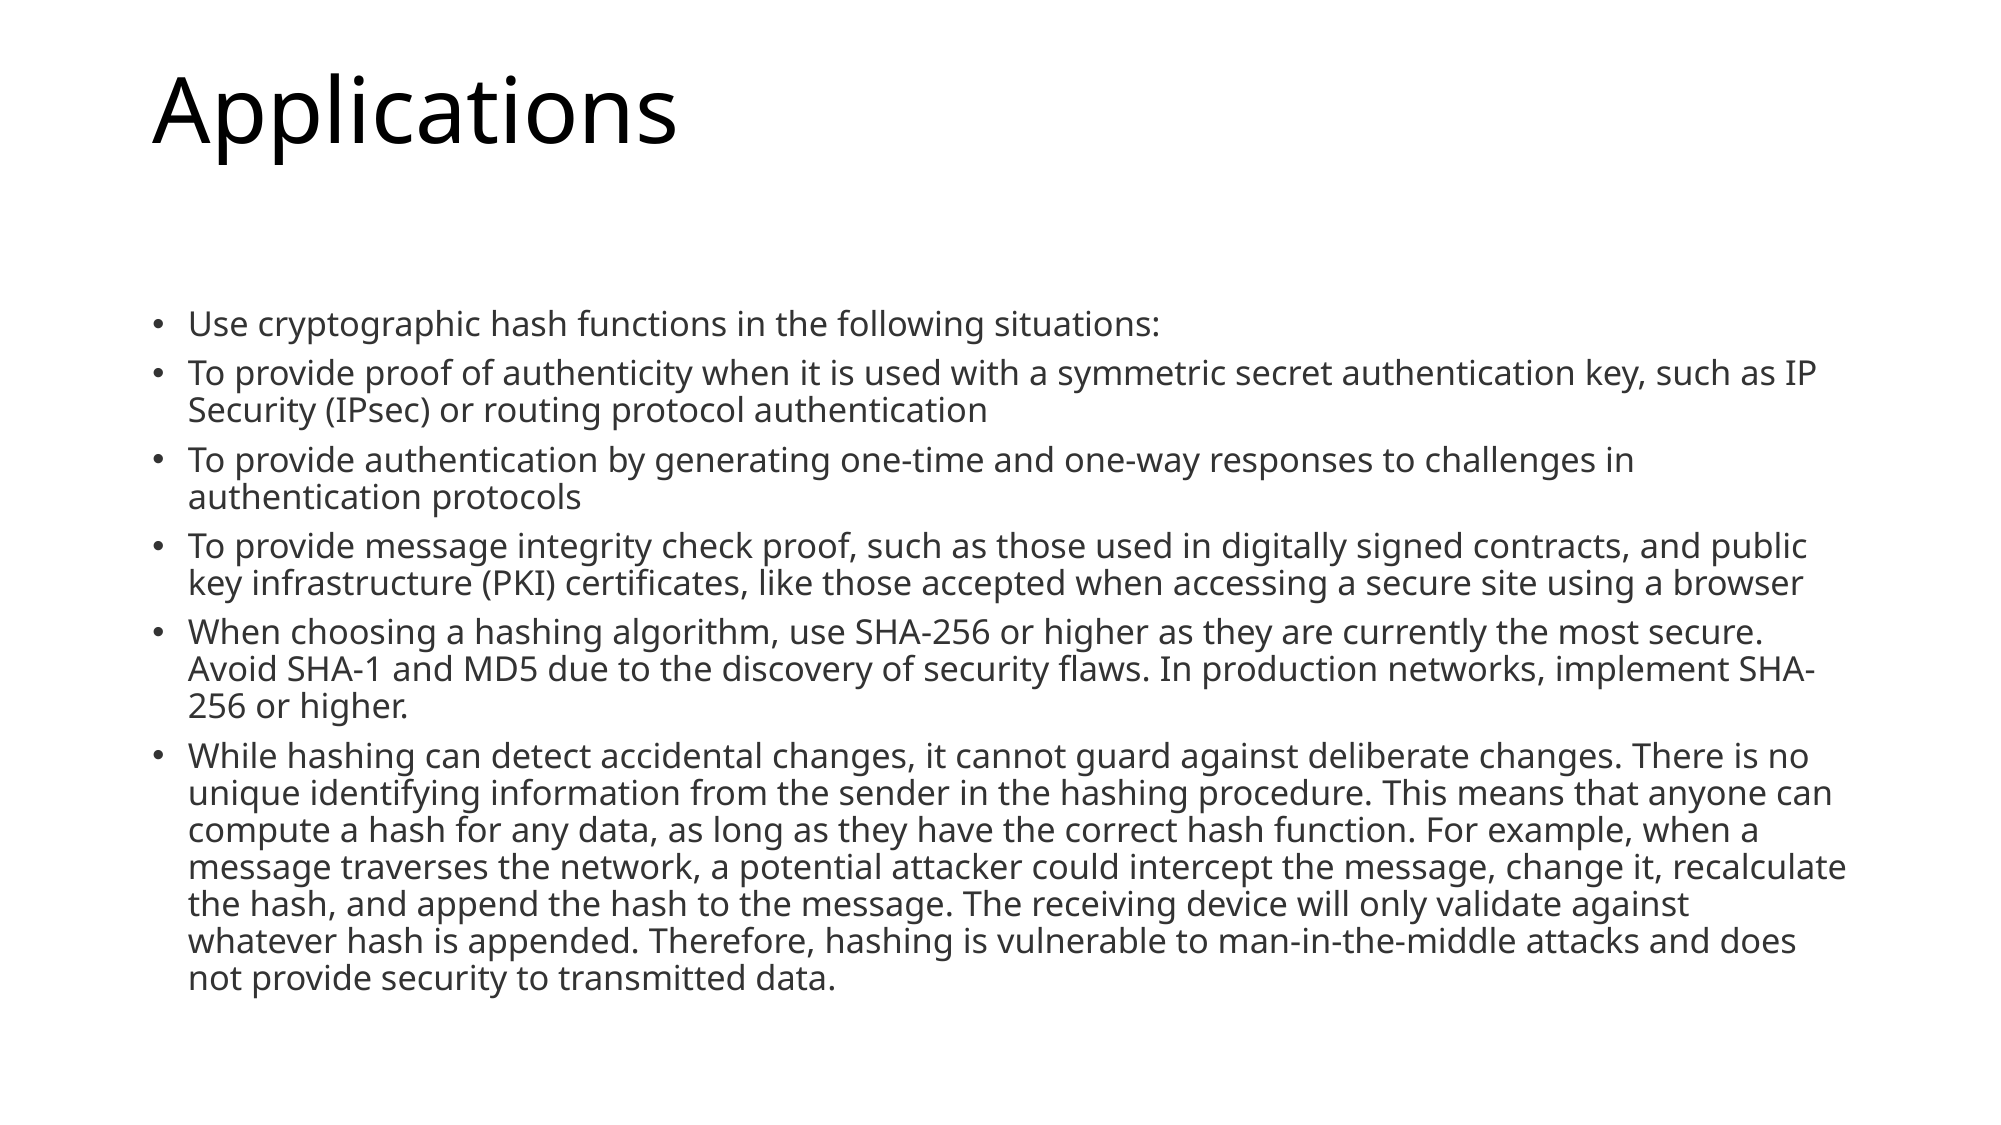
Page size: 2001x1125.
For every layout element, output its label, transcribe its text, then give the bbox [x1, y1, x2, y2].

title Applications [137, 59, 1863, 278]
list Use cryptographic hash functions in the following situations: To provide proof of authenticity when it is used with a symmetric secret authentication key, such as IP Security (IPsec) or routing protocol authentication To provide authentication by generating one-time and one-way responses to challenges in authentication protocols To provide message integrity check proof, such as those used in digitally signed contracts, and public key infrastructure (PKI) certificates, like those accepted when accessing a secure site using a browser When choosing a hashing algorithm, use SHA-256 or higher as they are currently the most secure. Avoid SHA-1 and MD5 due to the discovery of security flaws. In production networks, implement SHA-256 or higher. While hashing can detect accidental changes, it cannot guard against deliberate changes. There is no unique identifying information from the sender in the hashing procedure. This means that anyone can compute a hash for any data, as long as they have the correct hash function. For example, when a message traverses the network, a potential attacker could intercept the message, change it, recalculate the hash, and append the hash to the message. The receiving device will only validate against whatever hash is appended. Therefore, hashing is vulnerable to man-in-the-middle attacks and does not provide security to transmitted data. [137, 299, 1863, 1014]
